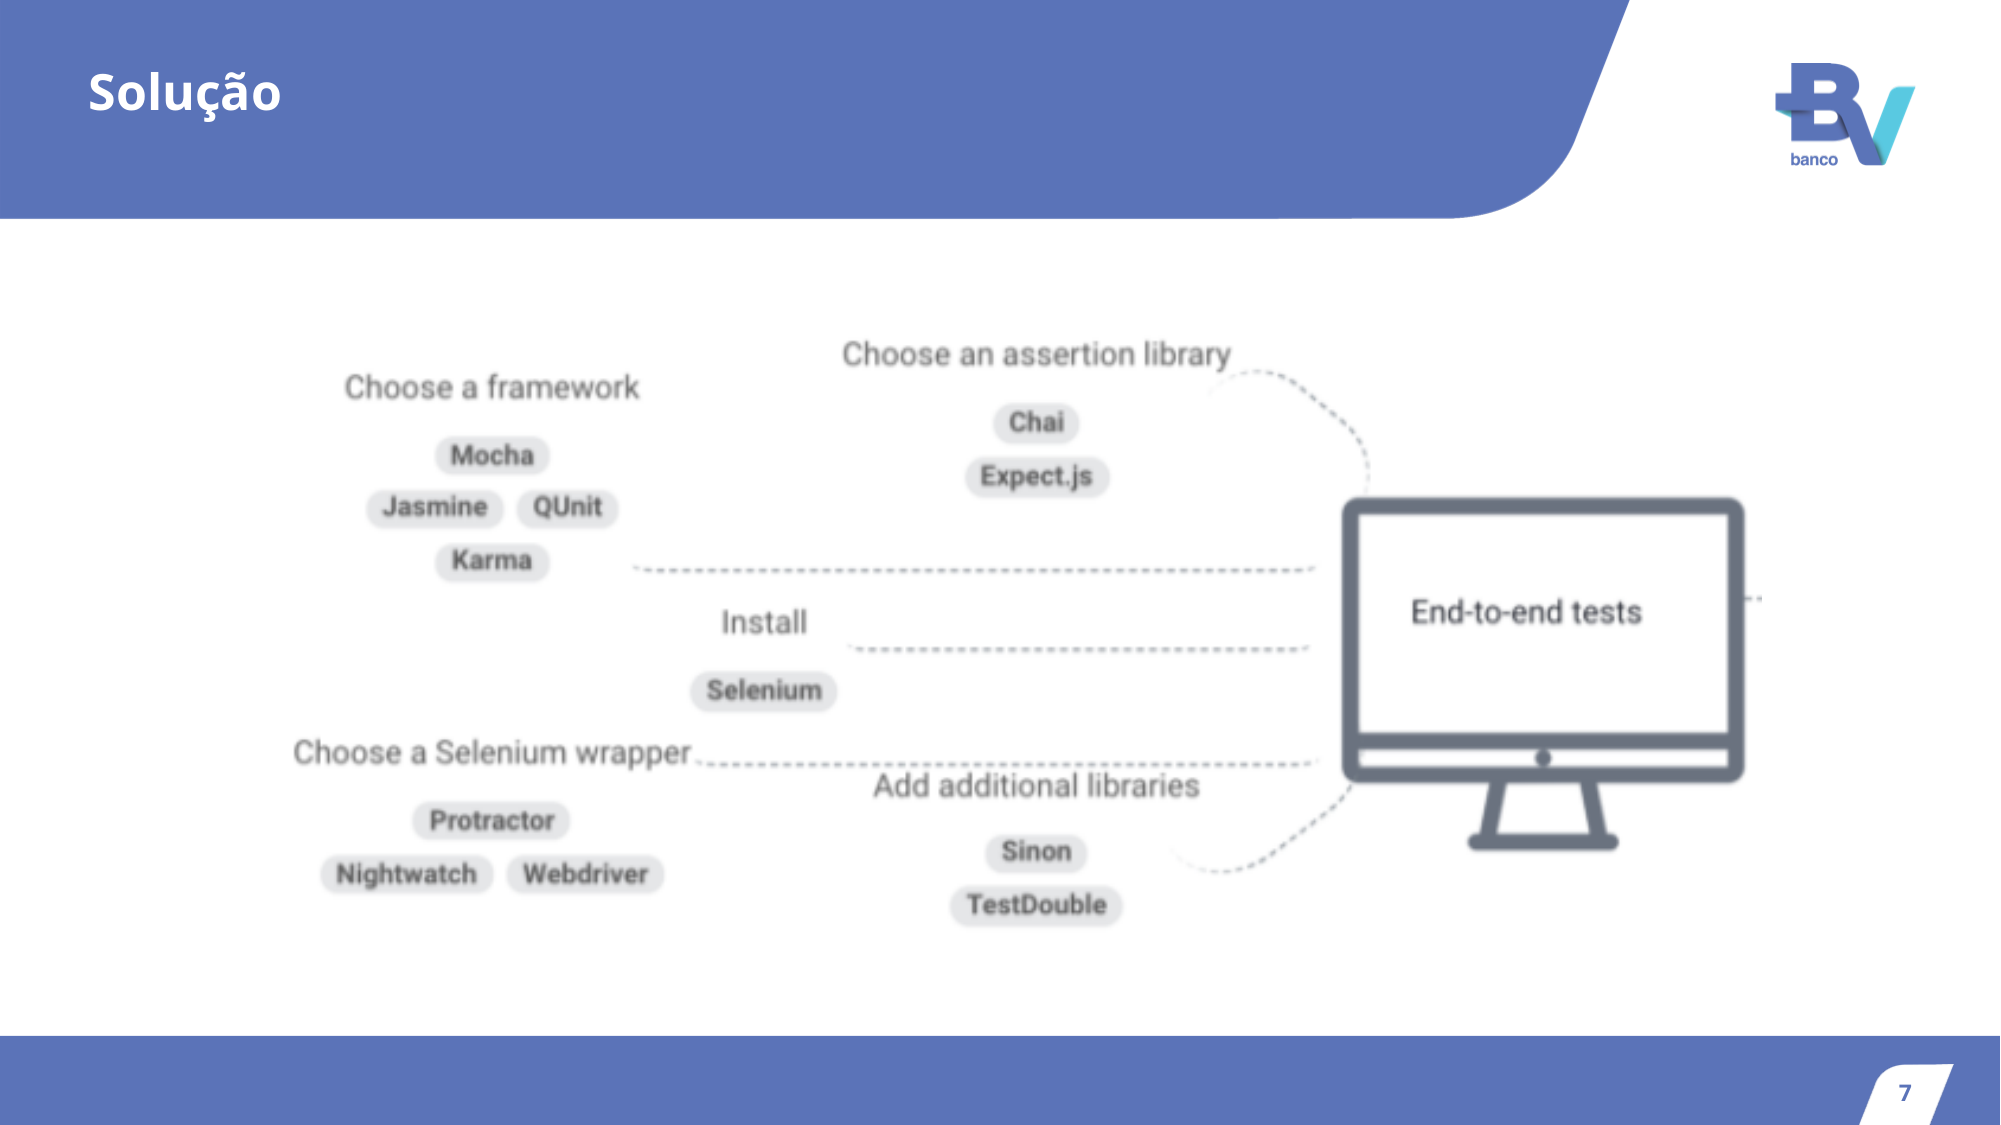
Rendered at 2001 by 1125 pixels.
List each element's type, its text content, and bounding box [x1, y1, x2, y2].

picture [0, 0, 1653, 253]
title Solução [89, 58, 1382, 130]
slide_number 7 [1857, 1064, 1954, 1125]
picture [238, 280, 1762, 961]
picture [1775, 63, 1916, 166]
